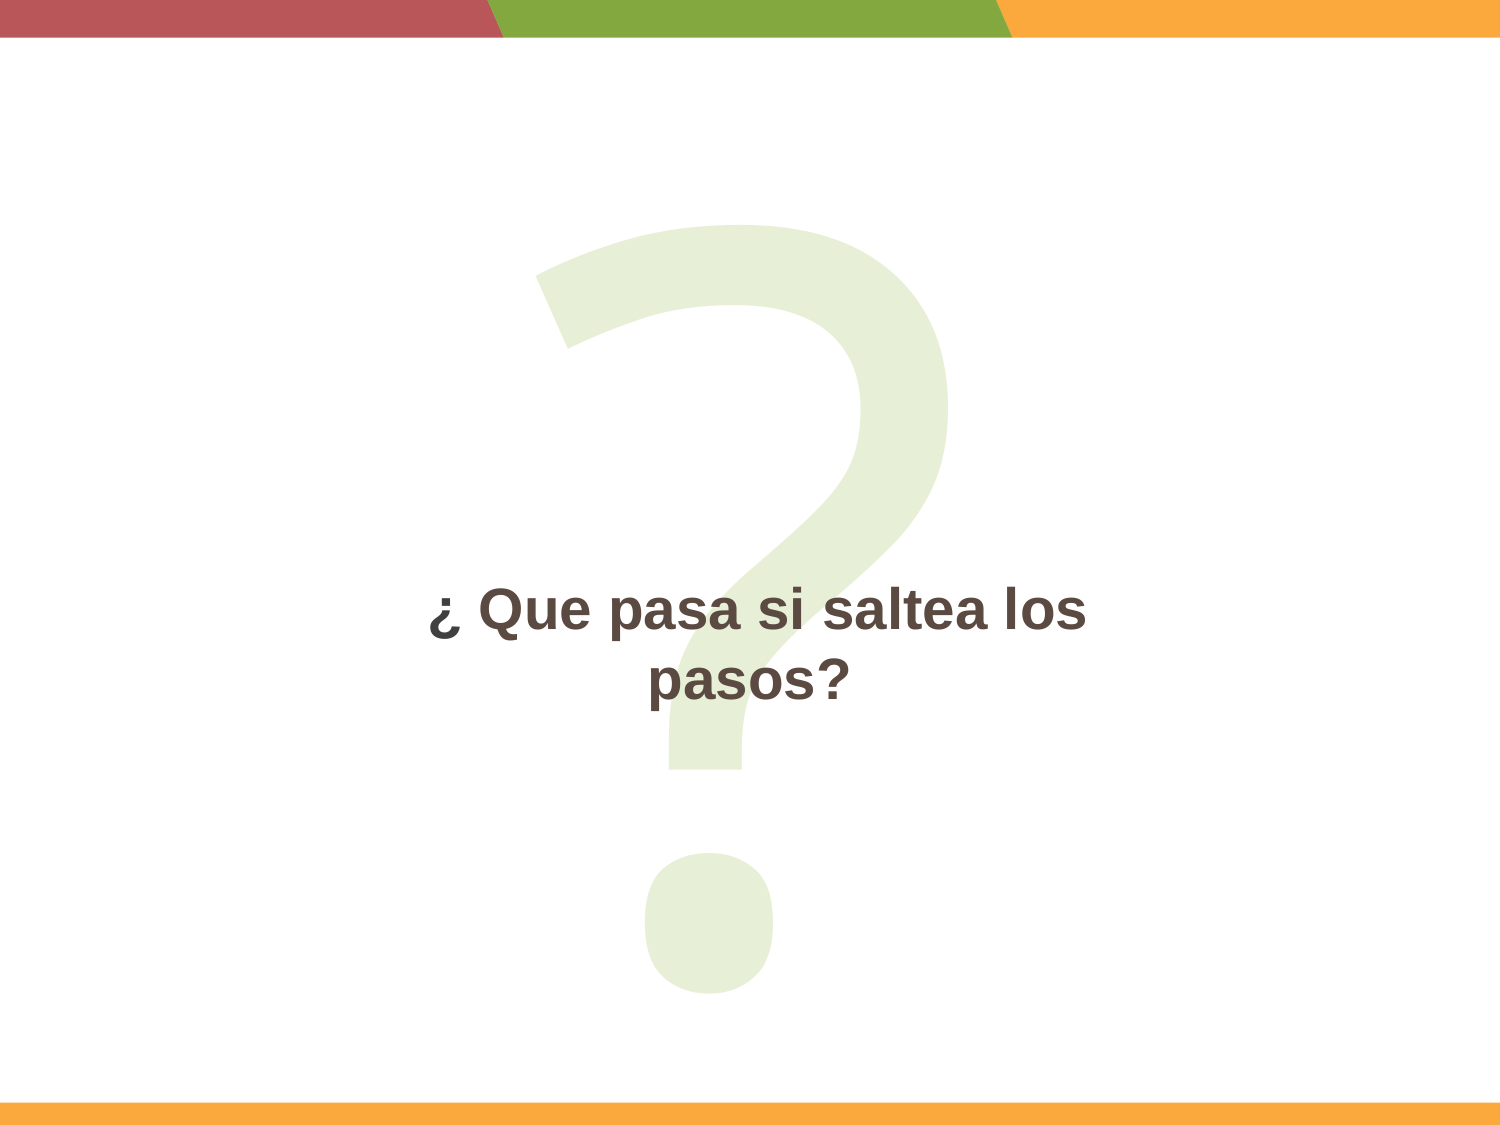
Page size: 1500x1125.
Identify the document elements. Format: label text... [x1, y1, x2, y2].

text_box ? [508, 718, 991, 1125]
text_box ¿ Que pasa si saltea los pasos? [383, 563, 1117, 718]
text_box ? [508, 0, 991, 563]
